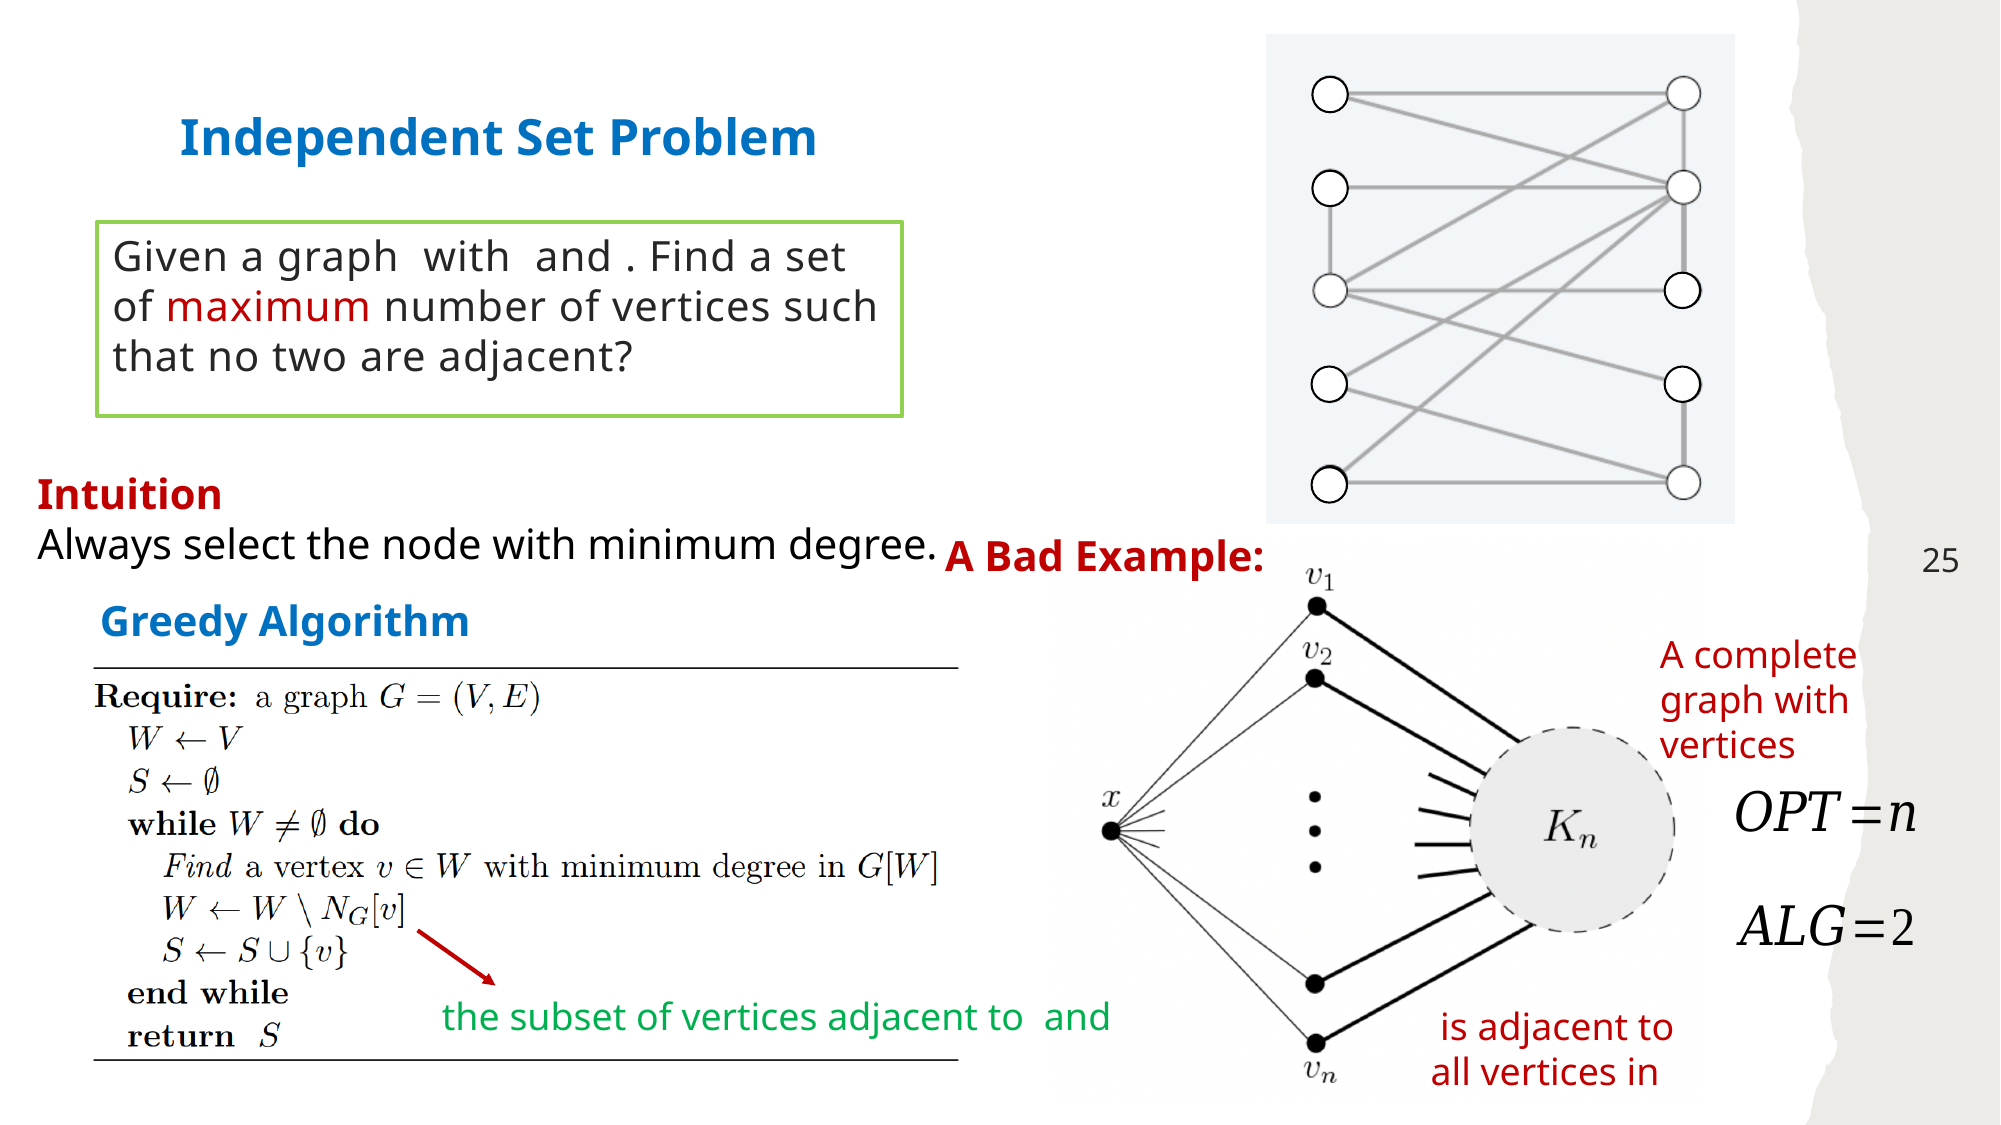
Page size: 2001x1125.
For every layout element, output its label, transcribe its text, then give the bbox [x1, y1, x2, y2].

text_box Greedy Algorithm [85, 587, 504, 653]
text_box Intuition Always select the node with minimum degree. [22, 460, 953, 576]
picture [70, 664, 959, 1079]
picture [1050, 538, 1707, 1103]
picture [1789, 0, 2000, 1125]
text_box Independent Set Problem [166, 97, 834, 173]
picture [1266, 34, 1735, 525]
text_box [417, 930, 496, 986]
text_box A Bad Example: [930, 522, 1280, 588]
slide_number 25 [1896, 514, 1986, 610]
picture [1789, 794, 1801, 811]
